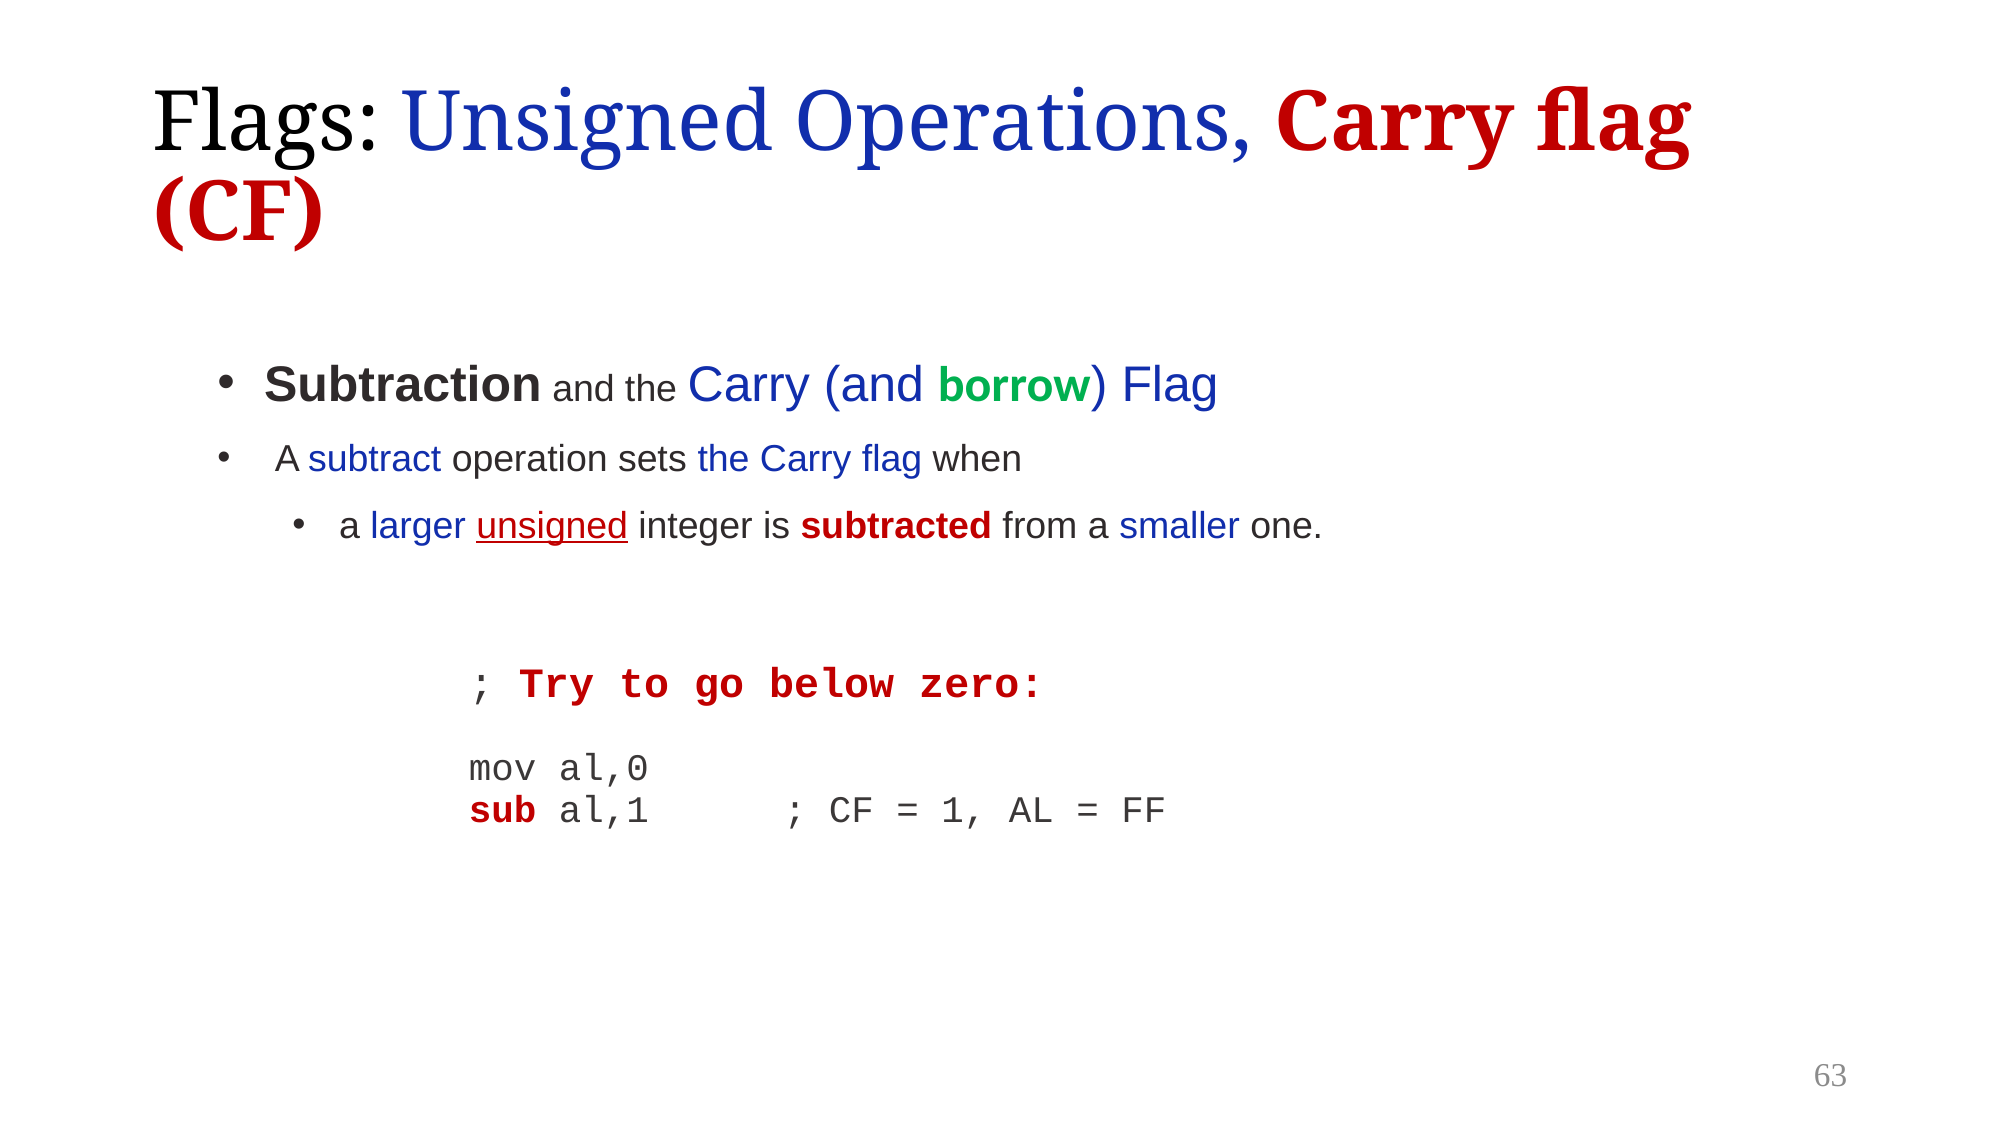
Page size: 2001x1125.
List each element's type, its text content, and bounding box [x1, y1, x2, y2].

title Flags: Unsigned Operations, Carry flag (CF) [137, 59, 1863, 278]
text_box Subtraction and the Carry (and borrow) Flag A subtract operation sets the Carry flag when a larger unsigned integer is subtracted from a smaller one. [202, 313, 1706, 554]
text_box ; Try to go below zero: mov al,0 sub al,1 ; CF = 1, AL = FF [454, 670, 1455, 834]
slide_number 63 [1412, 1042, 1863, 1103]
